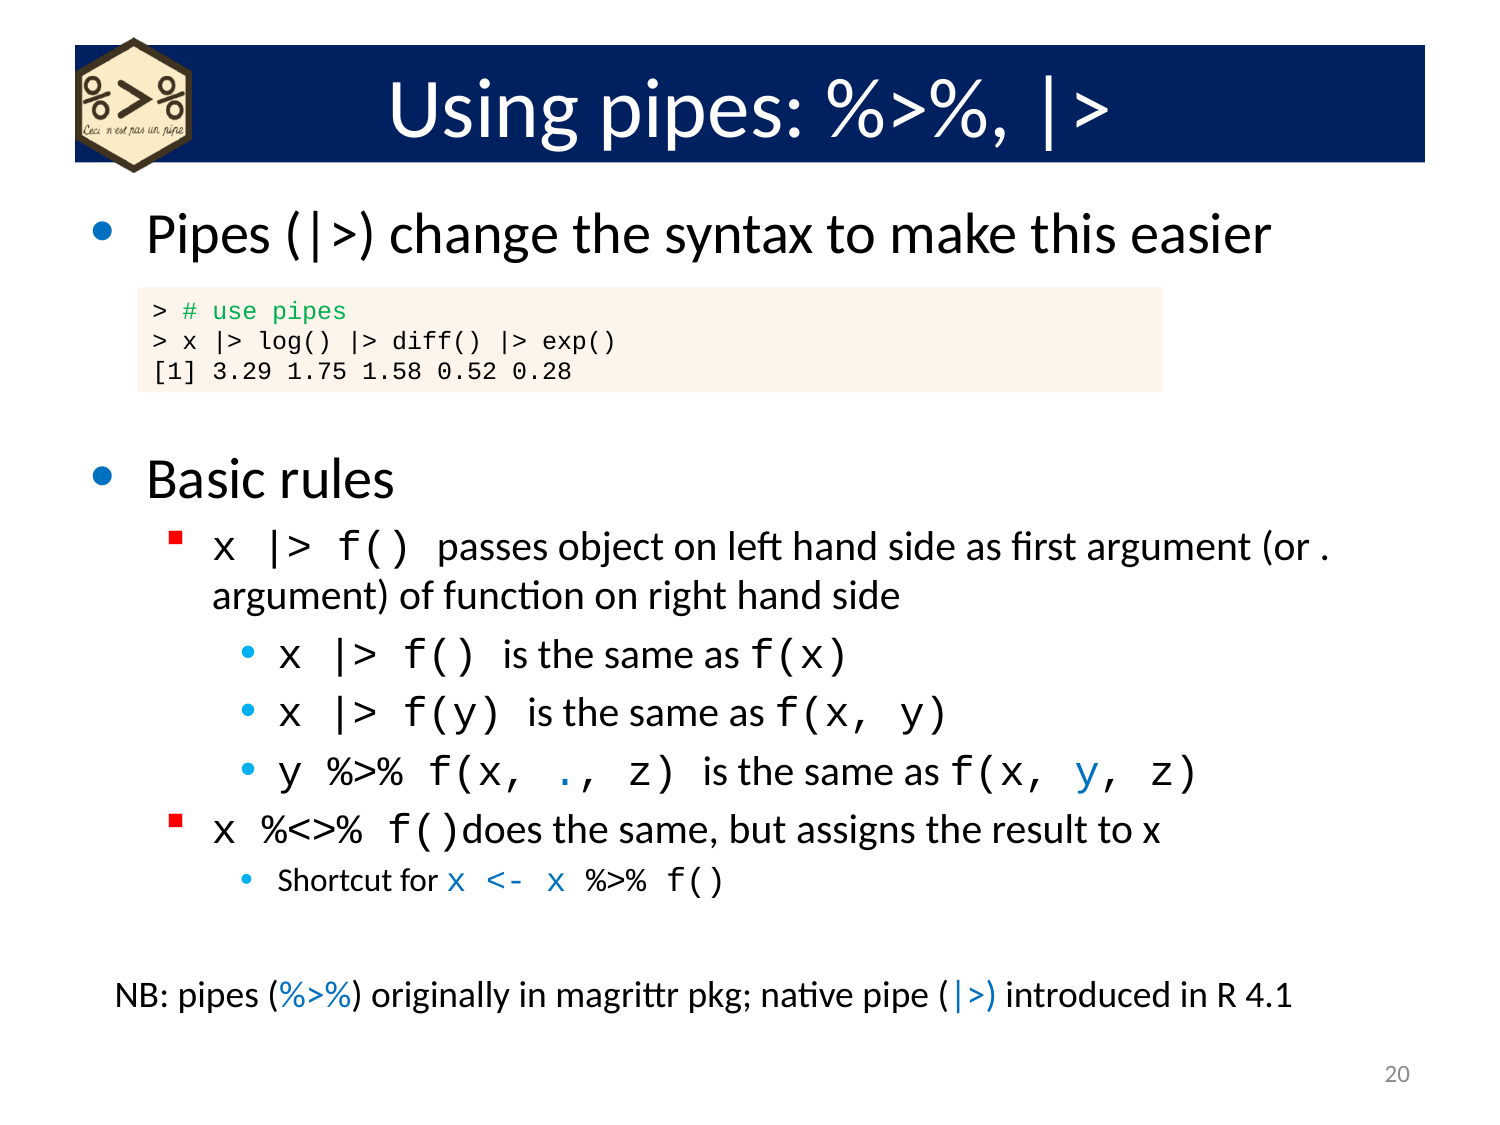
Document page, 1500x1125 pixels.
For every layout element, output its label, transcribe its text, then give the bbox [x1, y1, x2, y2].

list Pipes (|>) change the syntax to make this easier Basic rules x |> f() passes object on left hand side as first argument (or . argument) of function on right hand side x |> f() is the same as f(x) x |> f(y) is the same as f(x, y) y %>% f(x, ., z) is the same as f(x, y, z) x %<>% f()does the same, but assigns the result to x Shortcut for x <- x %>% f() [75, 187, 1425, 963]
title Using pipes: %>%, |> [197, 45, 1425, 163]
text_box NB: pipes (%>%) originally in magrittr pkg; native pipe (|>) introduced in R 4.1 [99, 962, 1388, 1023]
slide_number 20 [1074, 1042, 1425, 1103]
picture [74, 37, 193, 173]
text_box > # use pipes > x |> log() |> diff() |> exp() [1] 3.29 1.75 1.58 0.52 0.28 [137, 287, 1163, 393]
